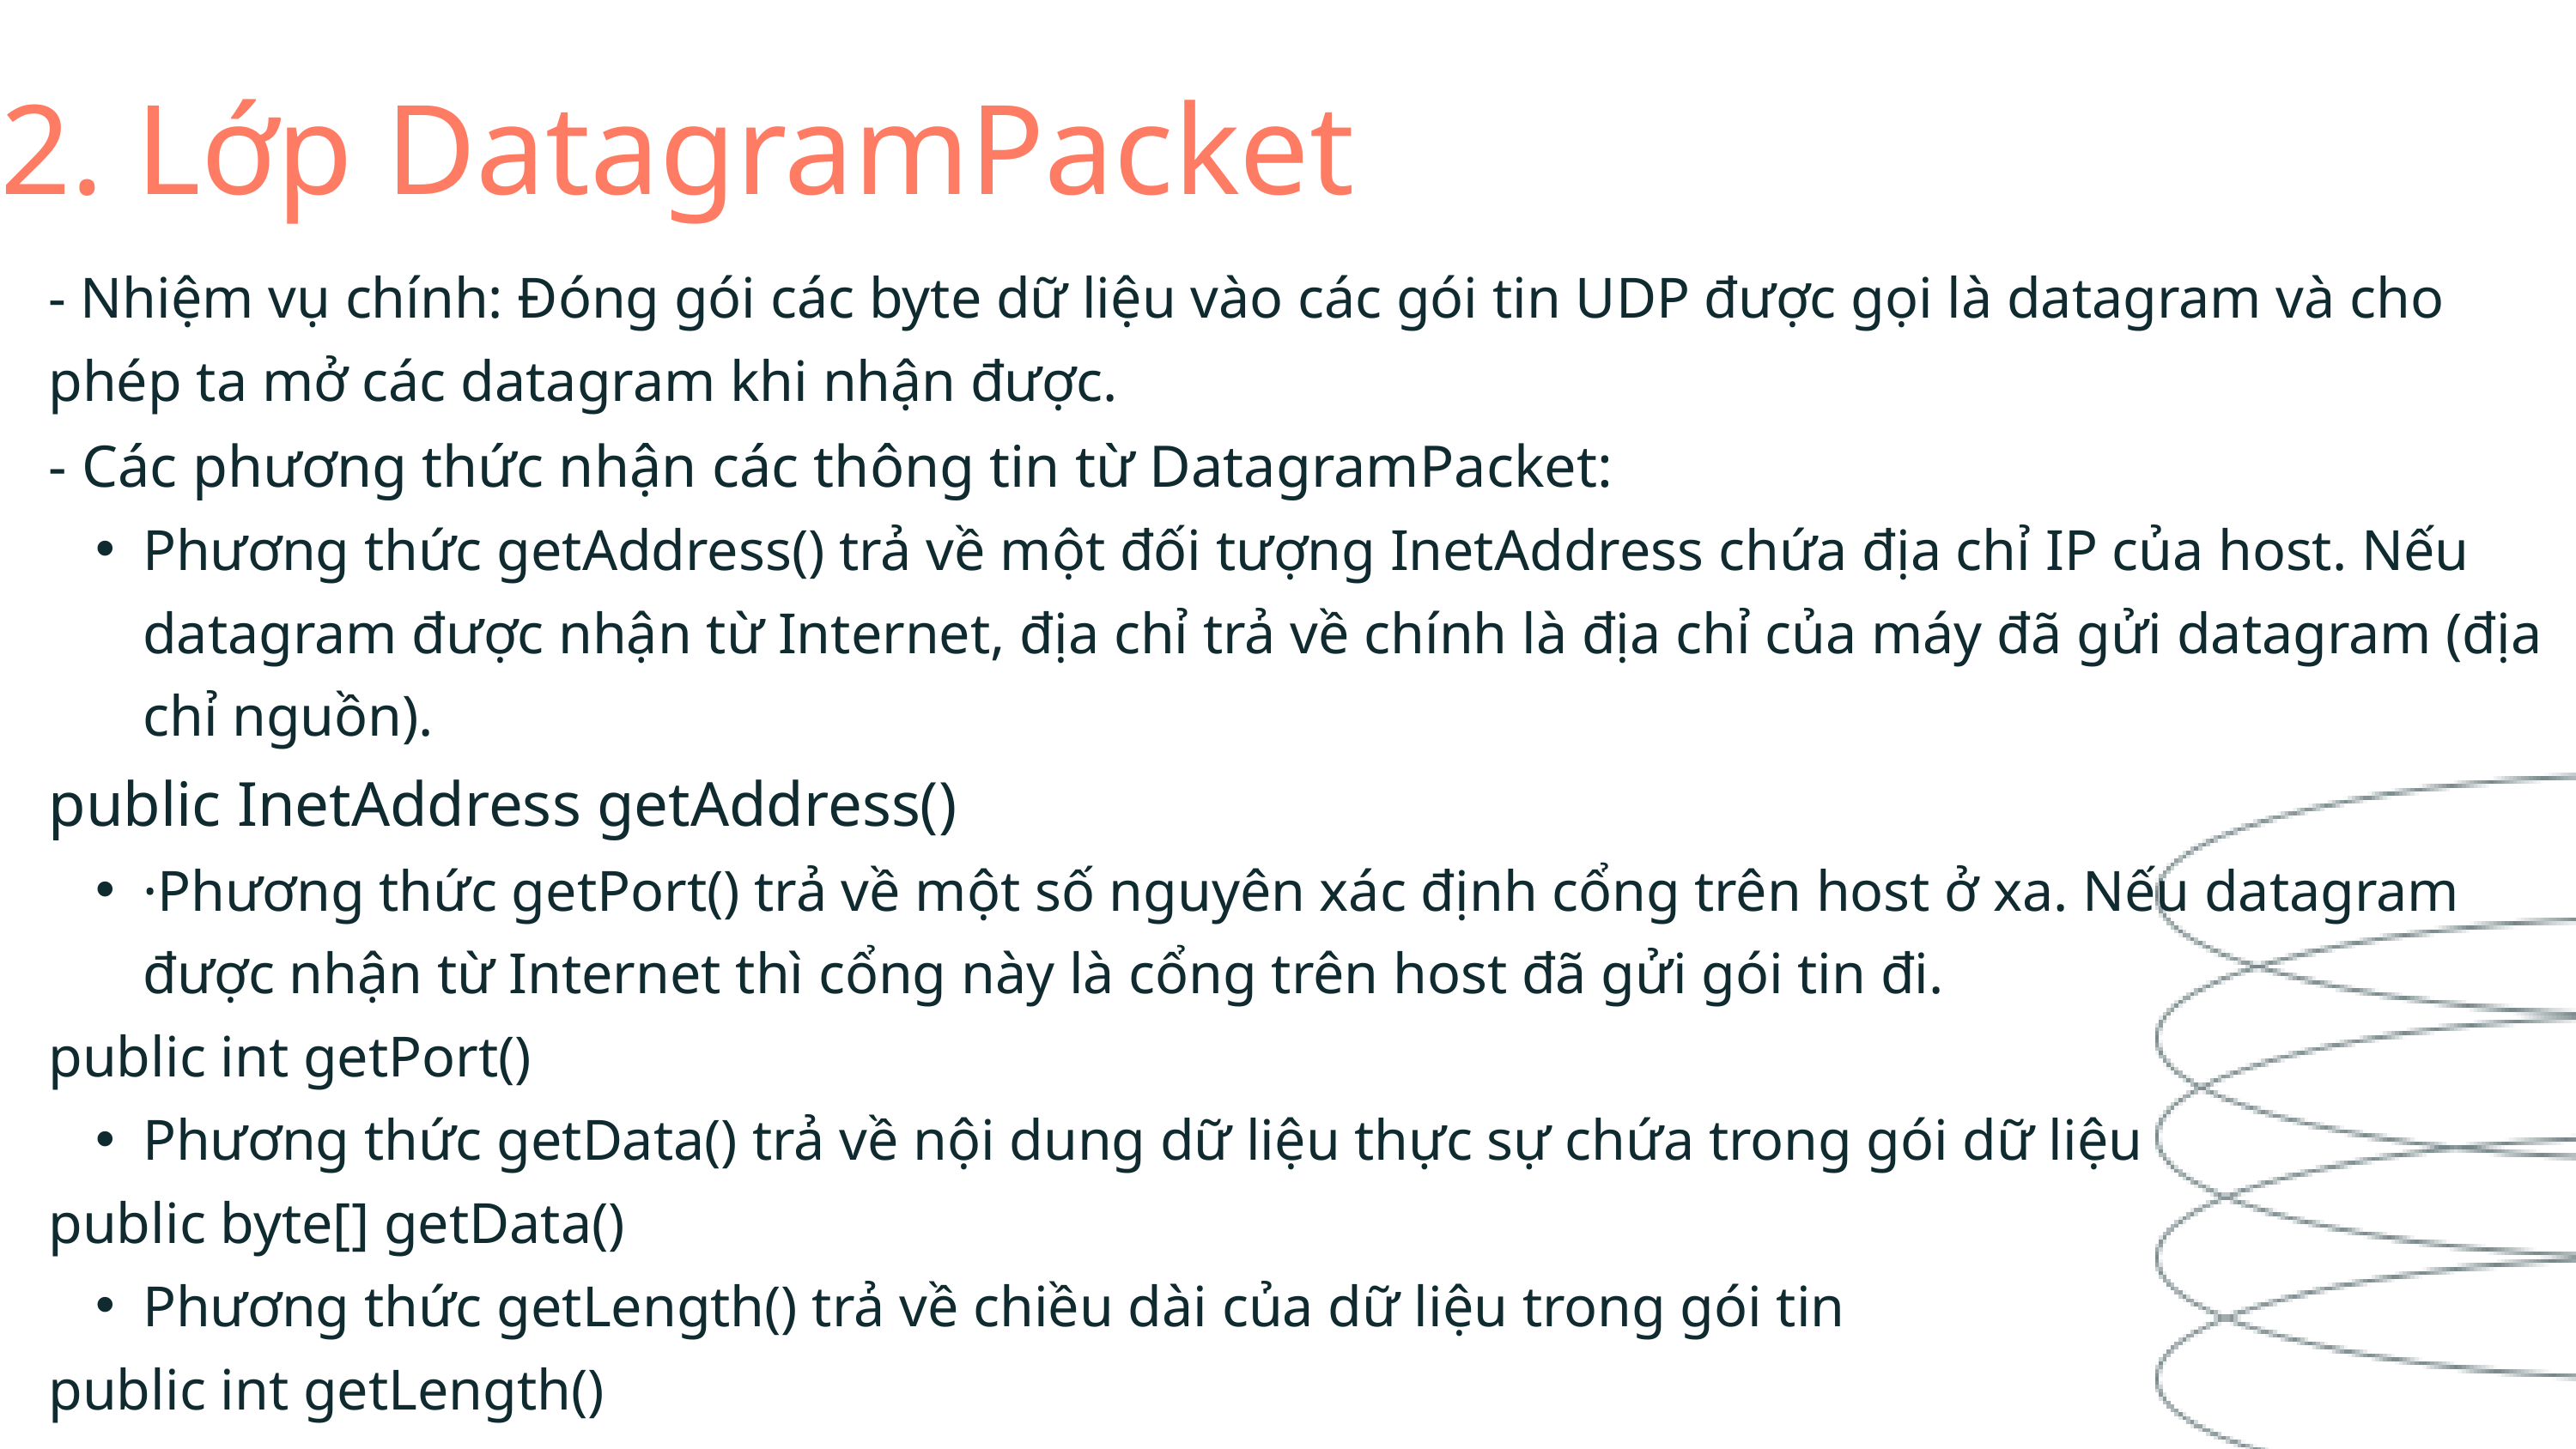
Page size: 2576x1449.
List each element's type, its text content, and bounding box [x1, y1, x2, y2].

text_box 2. Lớp DatagramPacket [0, 70, 1822, 220]
text_box - Nhiệm vụ chính: Đóng gói các byte dữ liệu vào các gói tin UDP được gọi là datagram và cho phép ta mở các datagram khi nhận được. - Các phương thức nhận các thông tin từ DatagramPacket: Phương thức getAddress() trả về một đối tượng InetAddress chứa địa chỉ IP của host. Nếu datagram được nhận từ Internet, địa chỉ trả về chính là địa chỉ của máy đã gửi datagram (địa chỉ nguồn). public InetAddress getAddress() ·Phương thức getPort() trả về một số nguyên xác định cổng trên host ở xa. Nếu datagram được nhận từ Internet thì cổng này là cổng trên host đã gửi gói tin đi. public int getPort() Phương thức getData() trả về nội dung dữ liệu thực sự chứa trong gói dữ liệu public byte[] getData() Phương thức getLength() trả về chiều dài của dữ liệu trong gói tin public int getLength() [48, 246, 2576, 1449]
picture [2155, 772, 2576, 1449]
